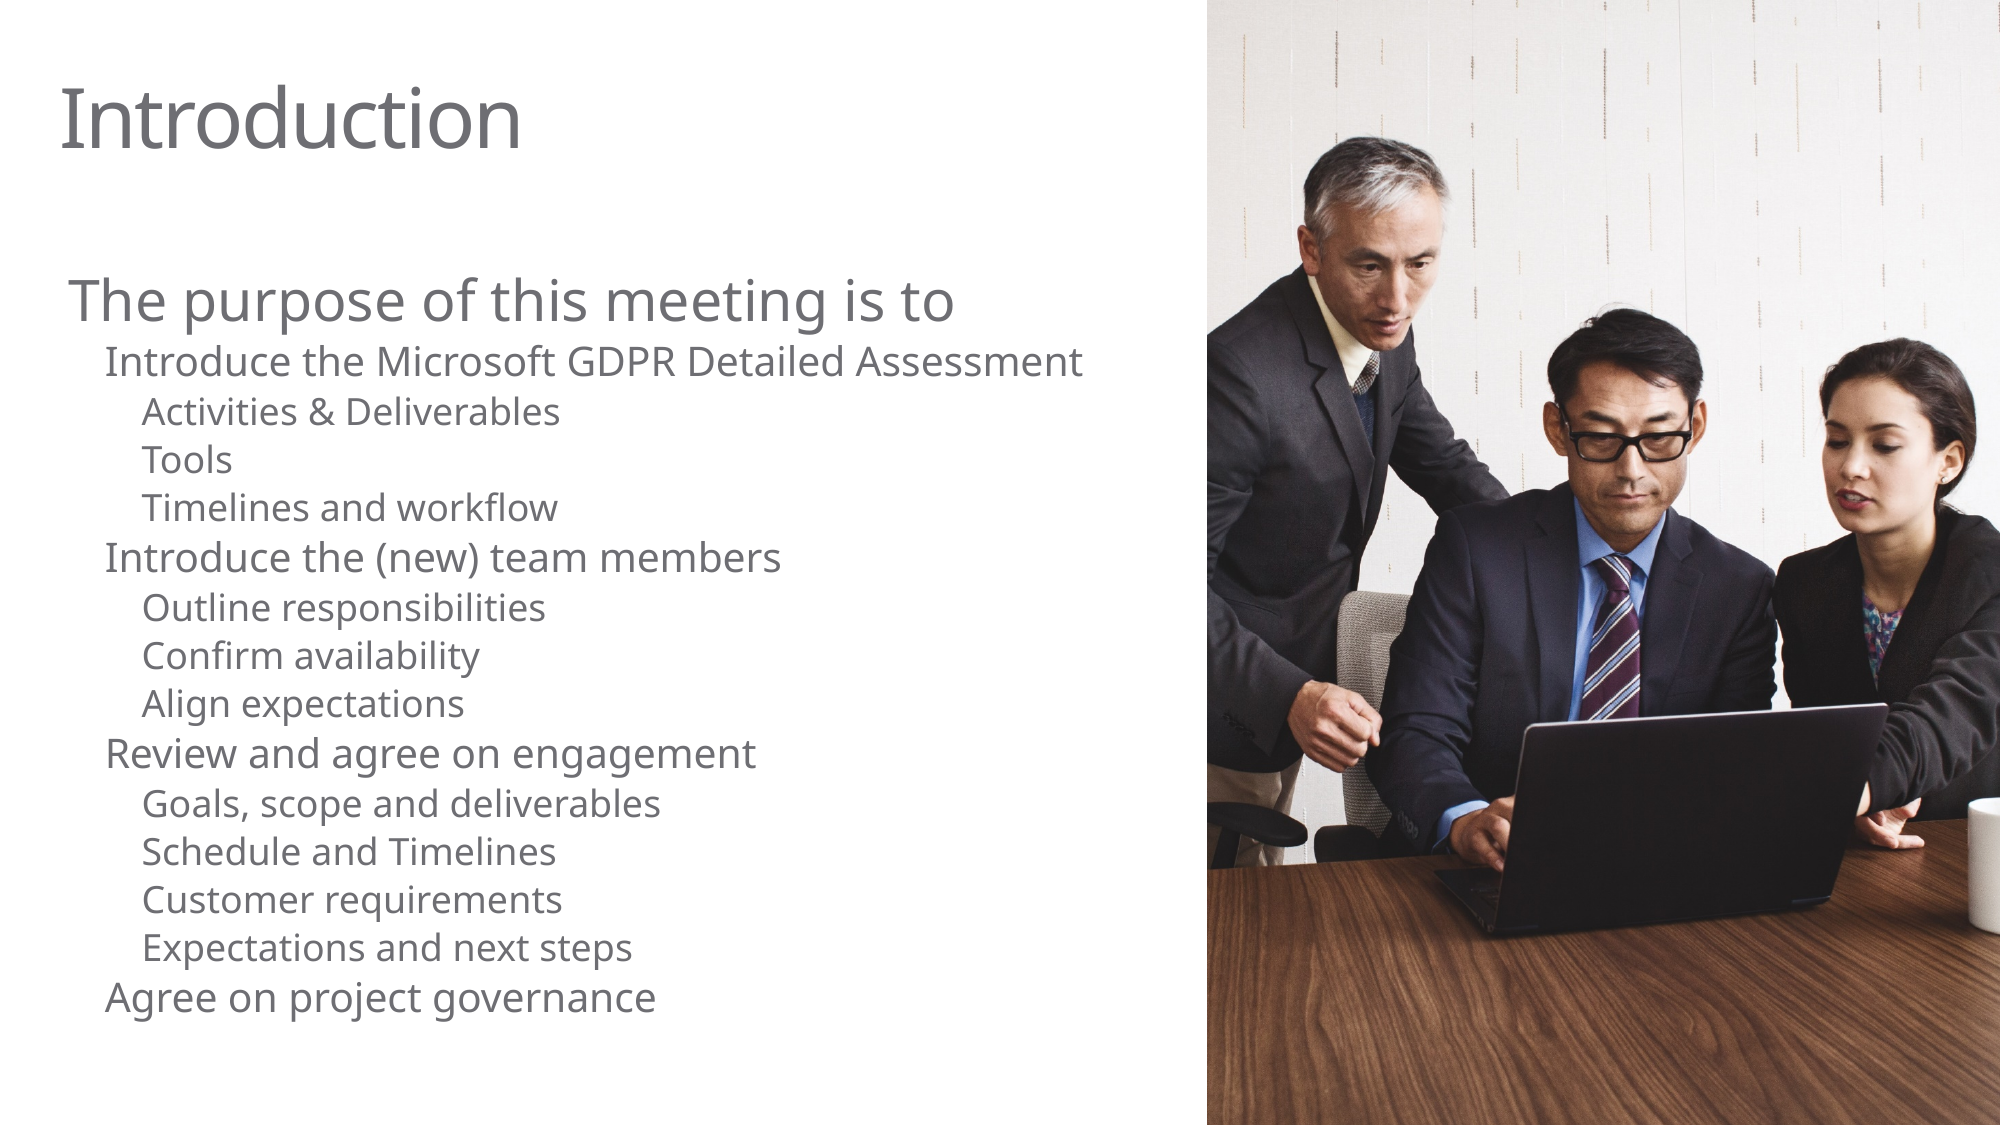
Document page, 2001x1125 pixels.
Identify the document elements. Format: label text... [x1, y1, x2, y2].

list The purpose of this meeting is to Introduce the Microsoft GDPR Detailed Assessment Activities & Deliverables Tools Timelines and workflow Introduce the (new) team members Outline responsibilities Confirm availability Align expectations Review and agree on engagement Goals, scope and deliverables Schedule and Timelines Customer requirements Expectations and next steps Agree on project governance [44, 256, 1207, 1067]
title Introduction [44, 48, 1207, 196]
picture [1207, 0, 2000, 1125]
